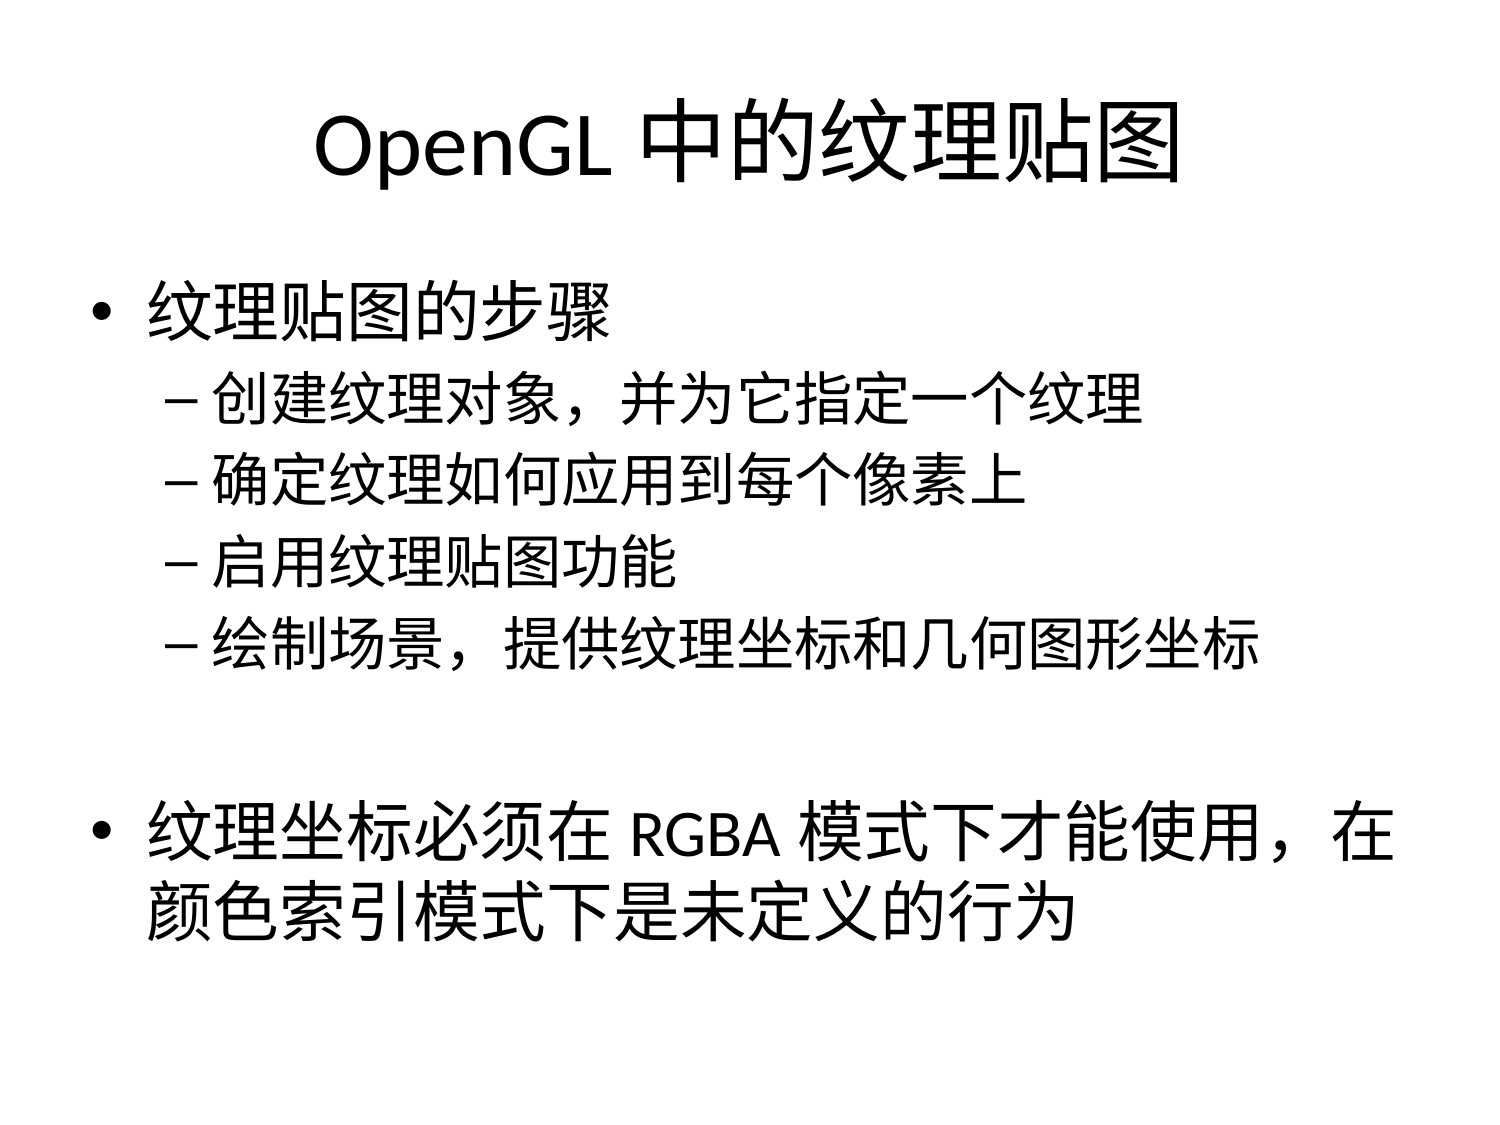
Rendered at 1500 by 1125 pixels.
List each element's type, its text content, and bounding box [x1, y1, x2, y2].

title OpenGL中的纹理贴图 [75, 45, 1425, 233]
list 纹理贴图的步骤 创建纹理对象，并为它指定一个纹理 确定纹理如何应用到每个像素上 启用纹理贴图功能 绘制场景，提供纹理坐标和几何图形坐标 纹理坐标必须在RGBA模式下才能使用，在颜色索引模式下是未定义的行为 [75, 262, 1425, 1005]
